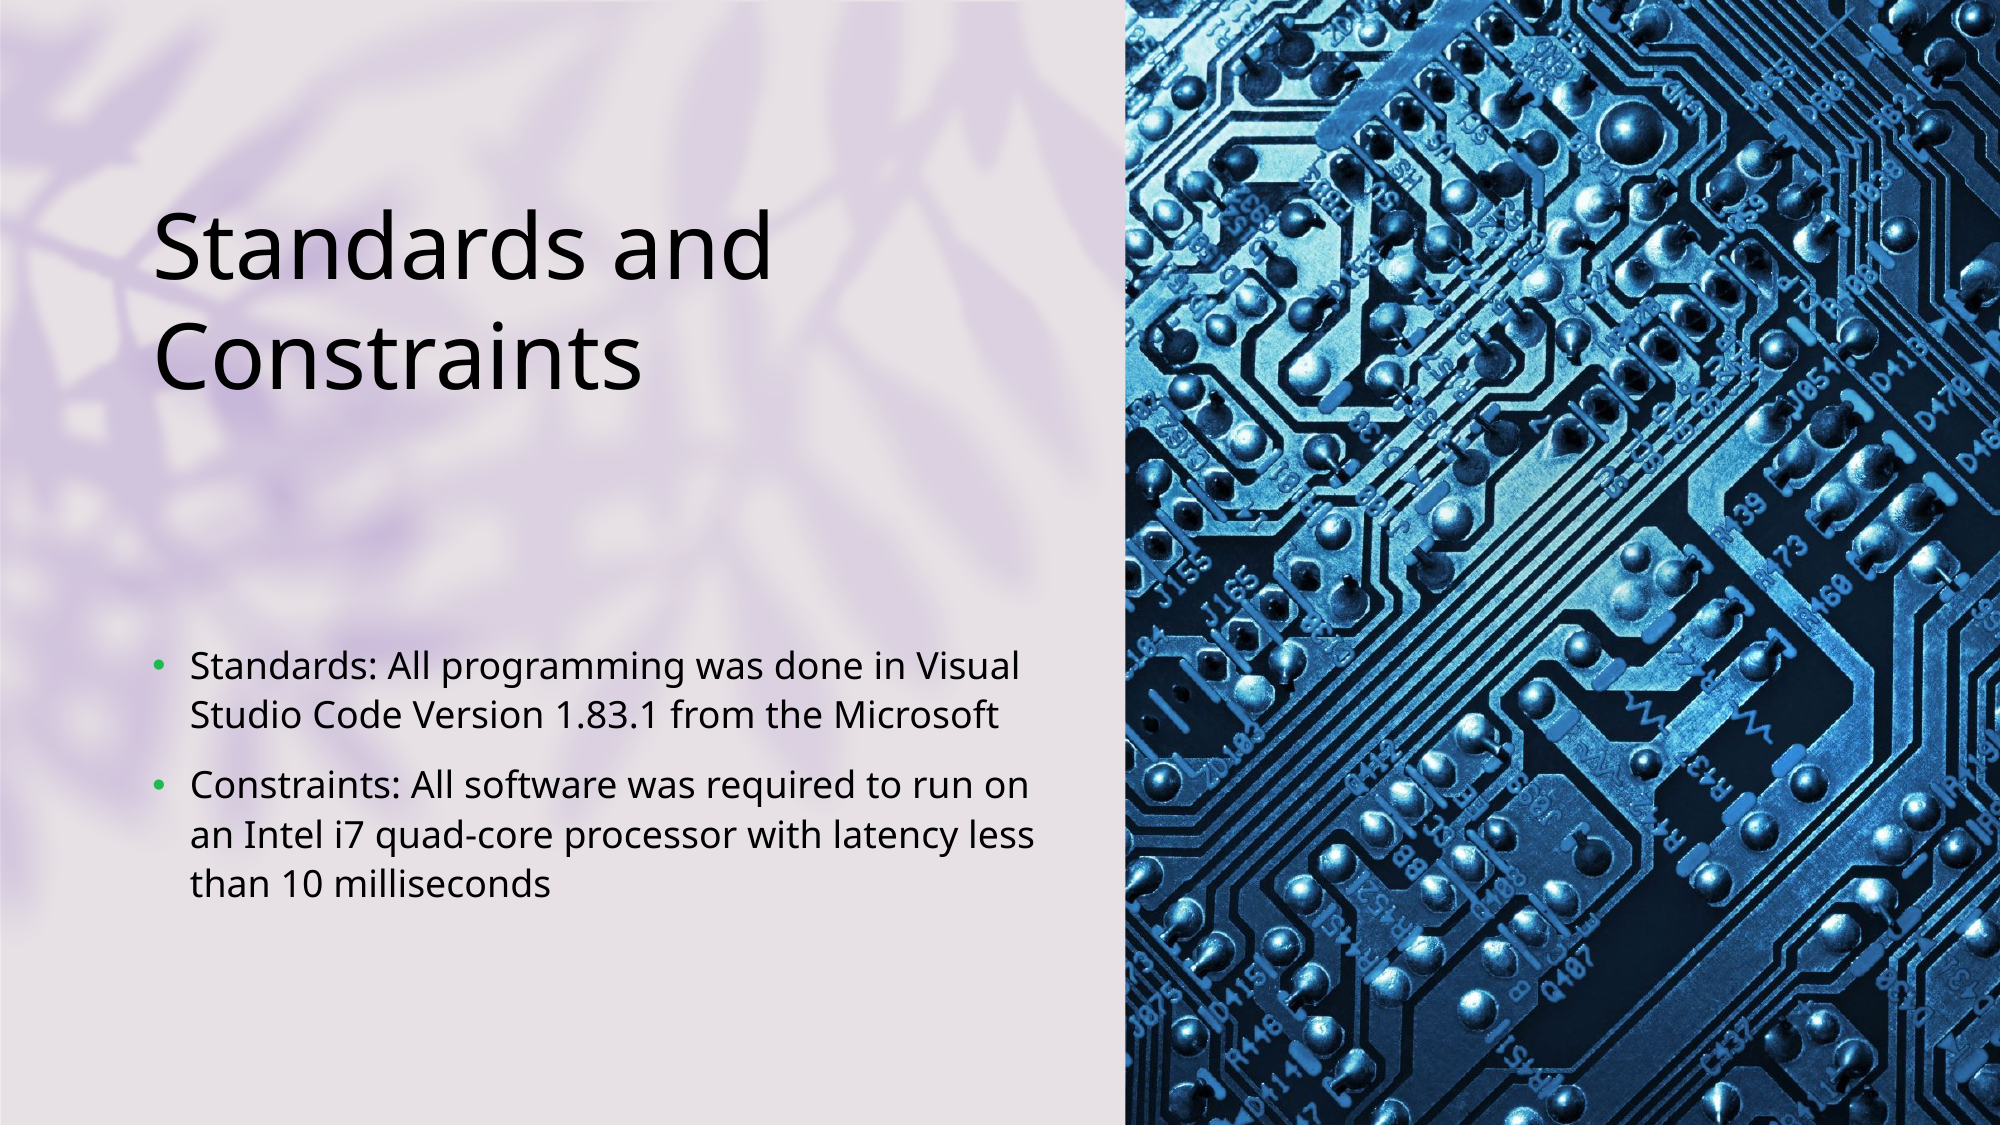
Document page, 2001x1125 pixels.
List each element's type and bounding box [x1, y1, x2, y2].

text_box [0, 0, 1125, 1125]
picture [1125, 0, 2000, 1125]
